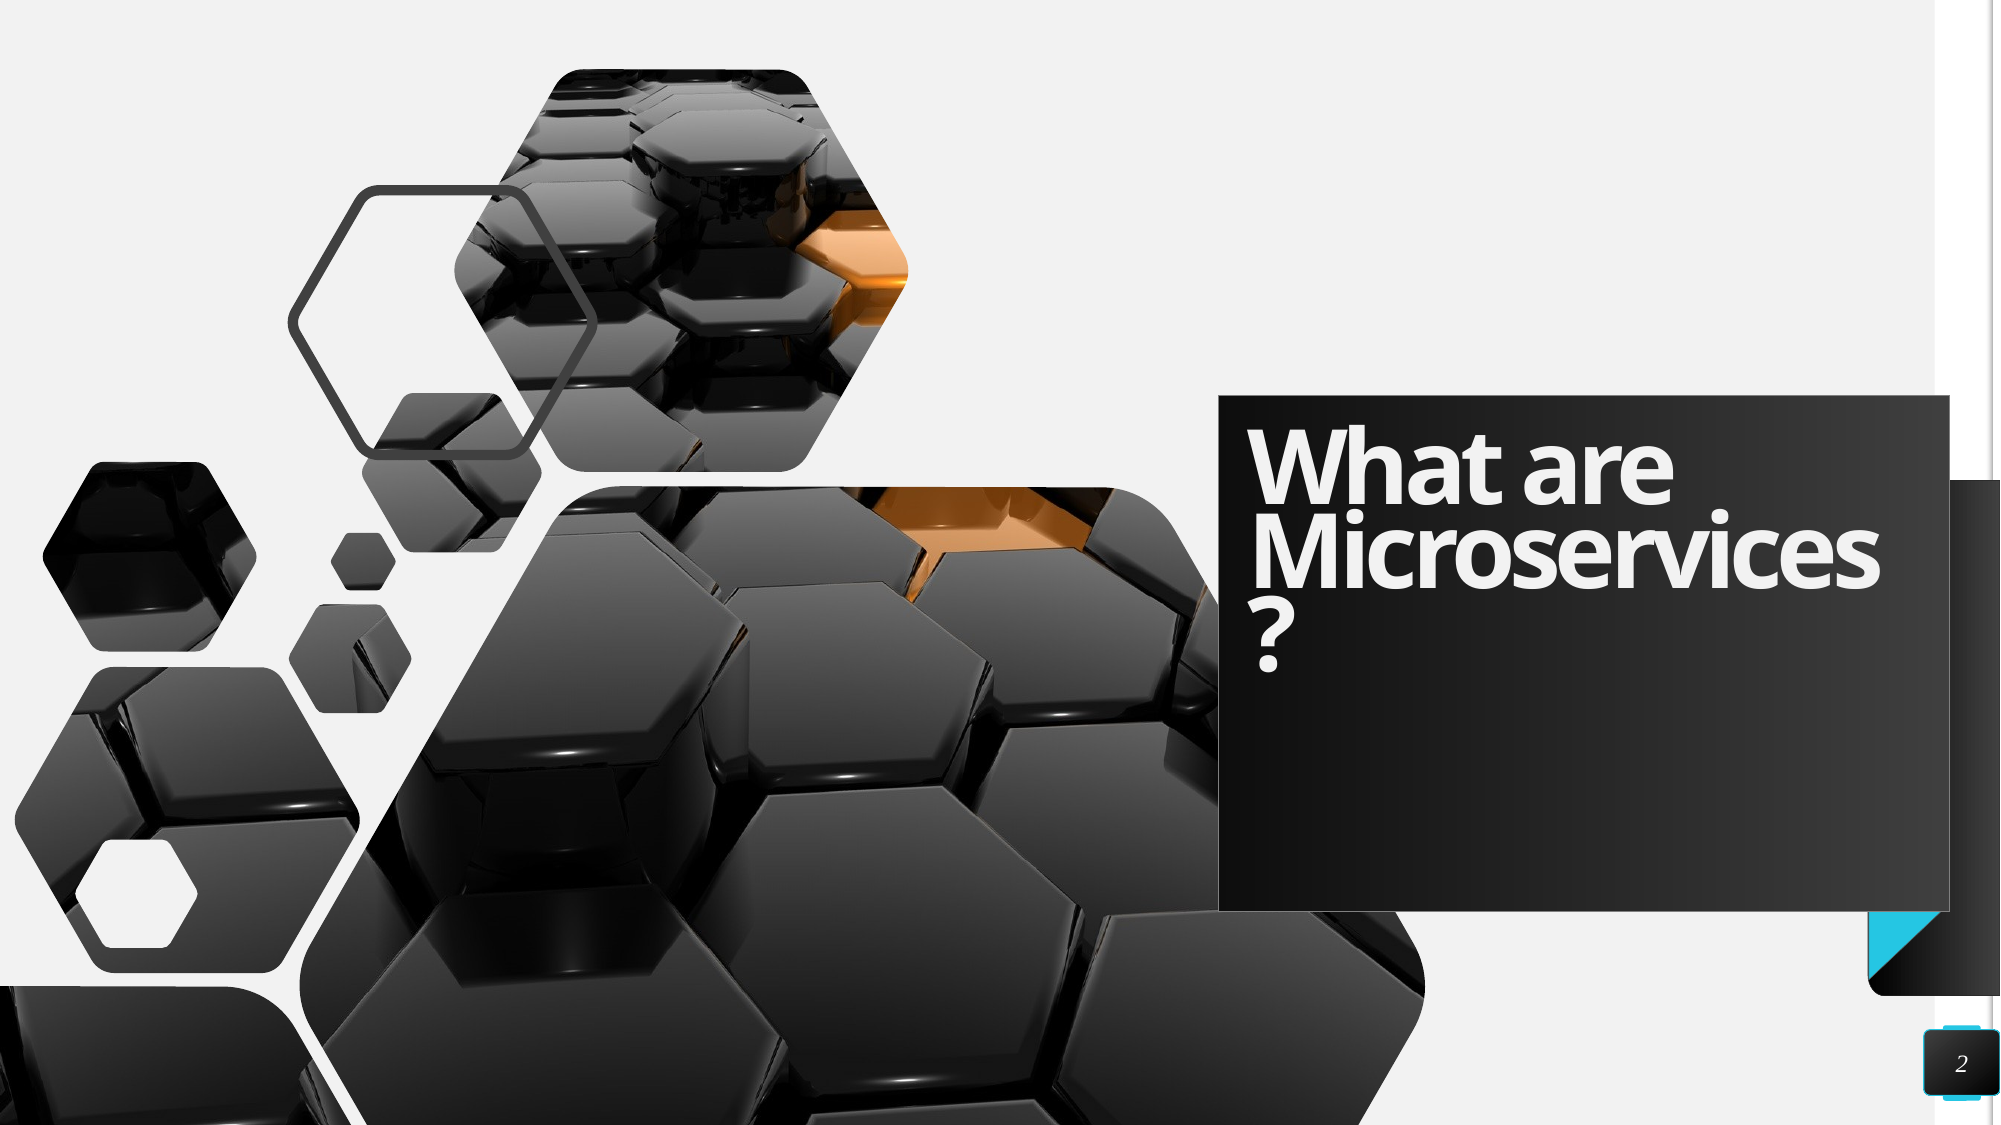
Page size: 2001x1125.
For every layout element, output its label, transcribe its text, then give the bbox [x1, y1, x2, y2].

picture [0, 69, 1426, 1125]
text_box [1867, 912, 1943, 983]
text_box [1868, 480, 2000, 996]
title What are Microservices? [1426, 395, 1950, 912]
slide_number 2 [1923, 1029, 2000, 1096]
